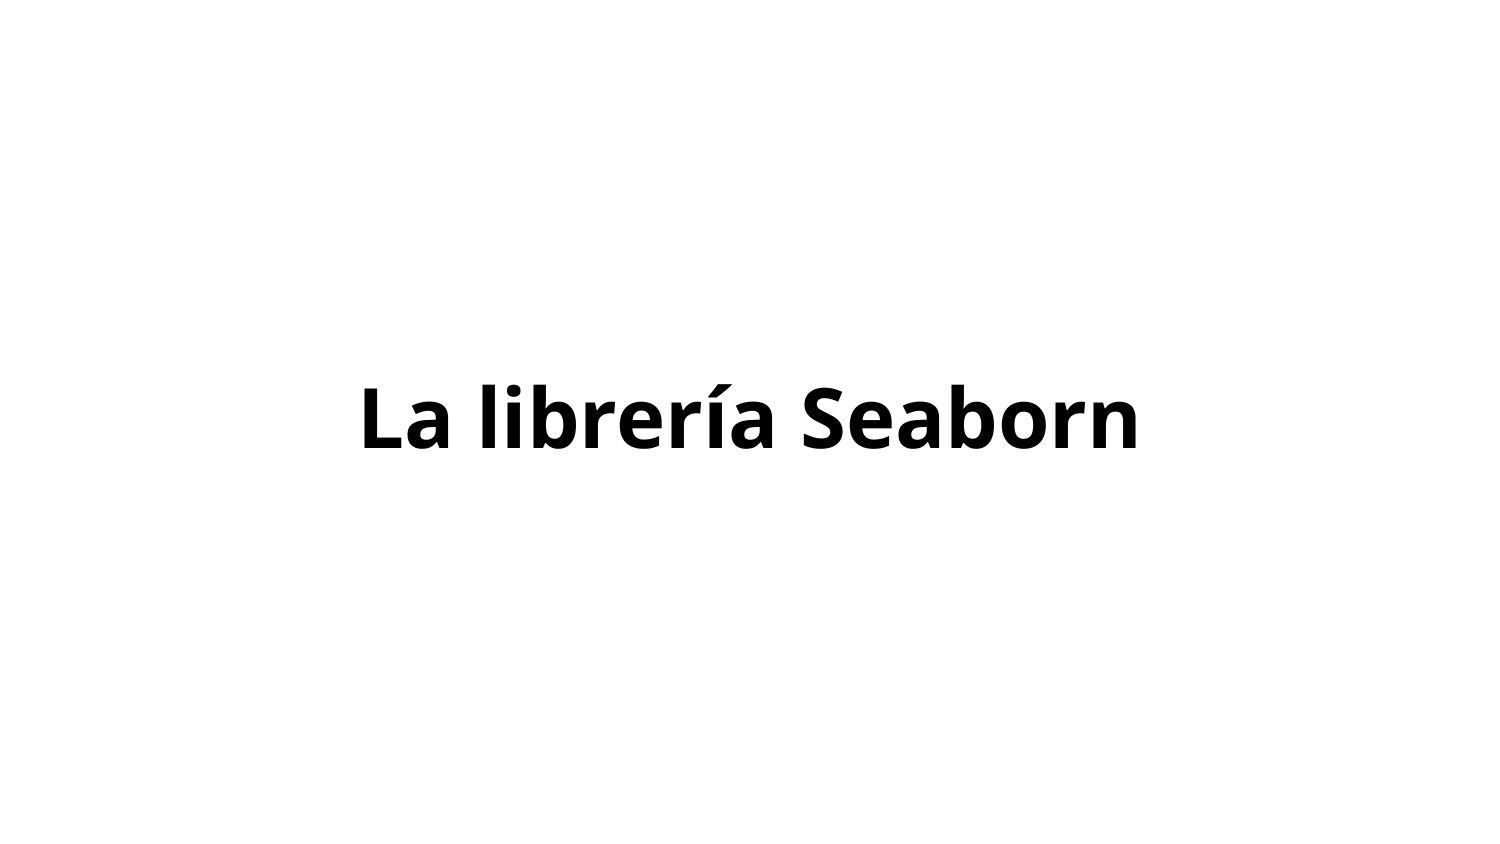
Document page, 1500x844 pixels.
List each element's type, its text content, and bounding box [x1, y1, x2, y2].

text_box La librería Seaborn [239, 361, 1261, 482]
